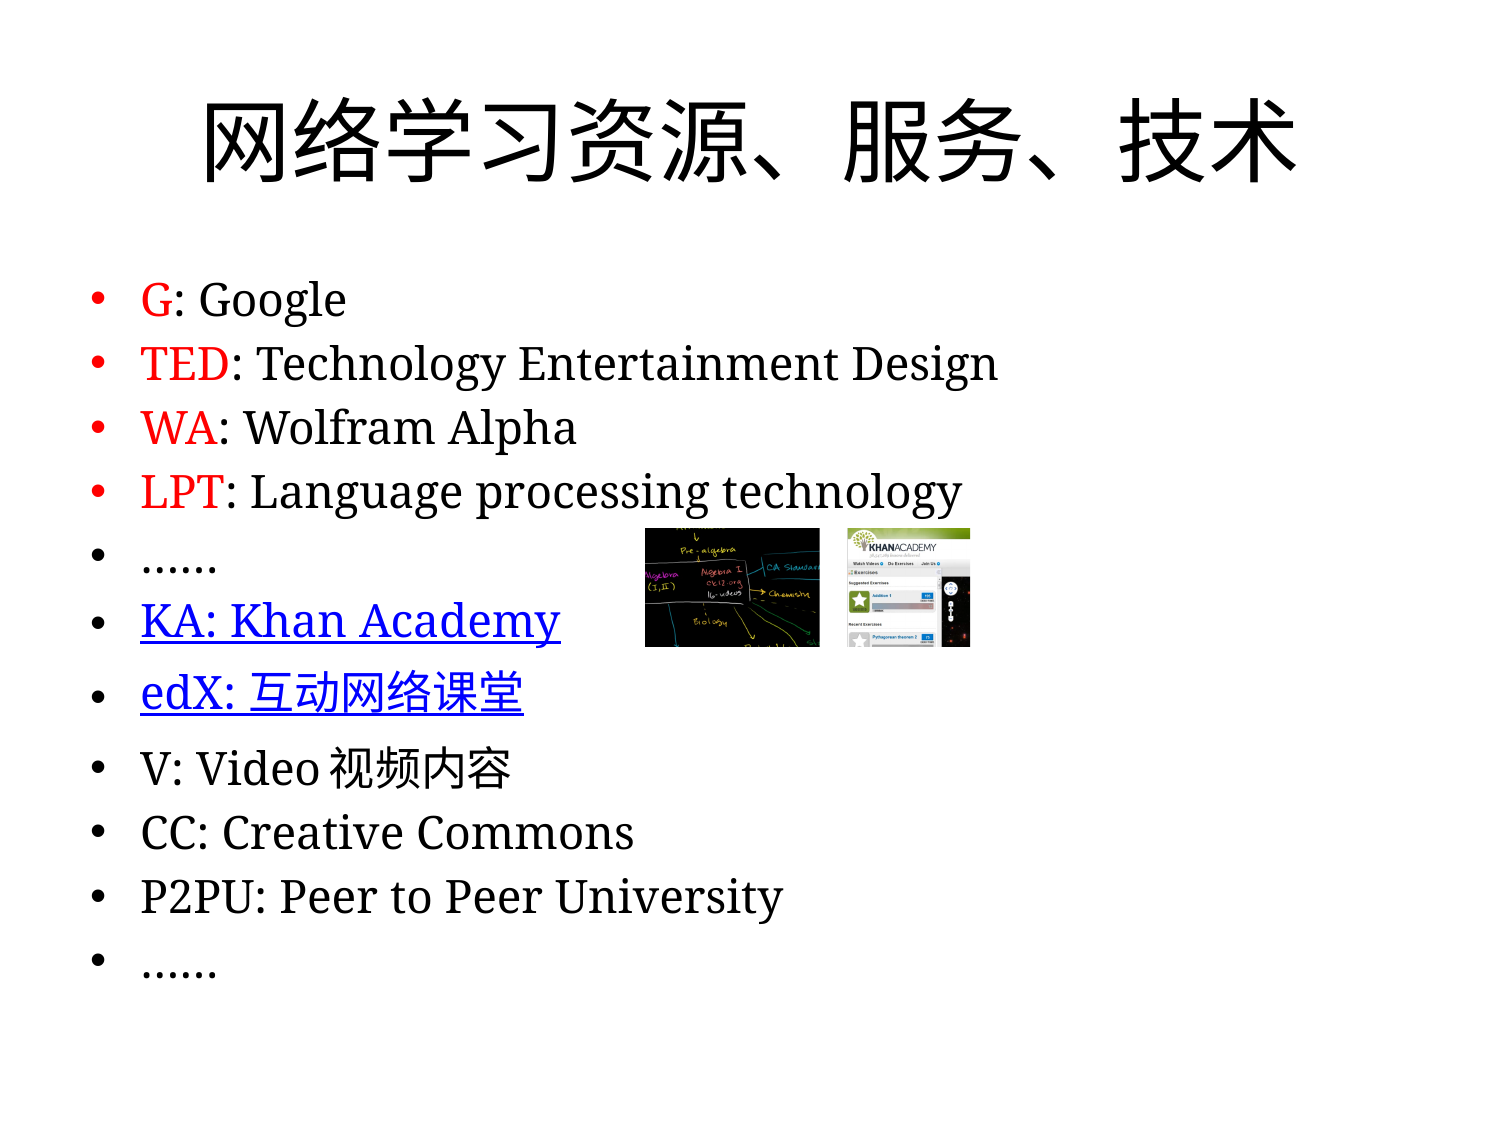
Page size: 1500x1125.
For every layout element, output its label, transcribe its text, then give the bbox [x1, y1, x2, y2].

title 网络学习资源、服务、技术 [75, 45, 1425, 233]
list G: Google TED: Technology Entertainment Design WA: Wolfram Alpha LPT: Language processing technology …… KA: Khan Academy edX: 互动网络课堂 V: Video视频内容 CC: Creative Commons P2PU: Peer to Peer University …… [75, 262, 1425, 1005]
picture [847, 528, 971, 648]
picture [644, 528, 820, 648]
